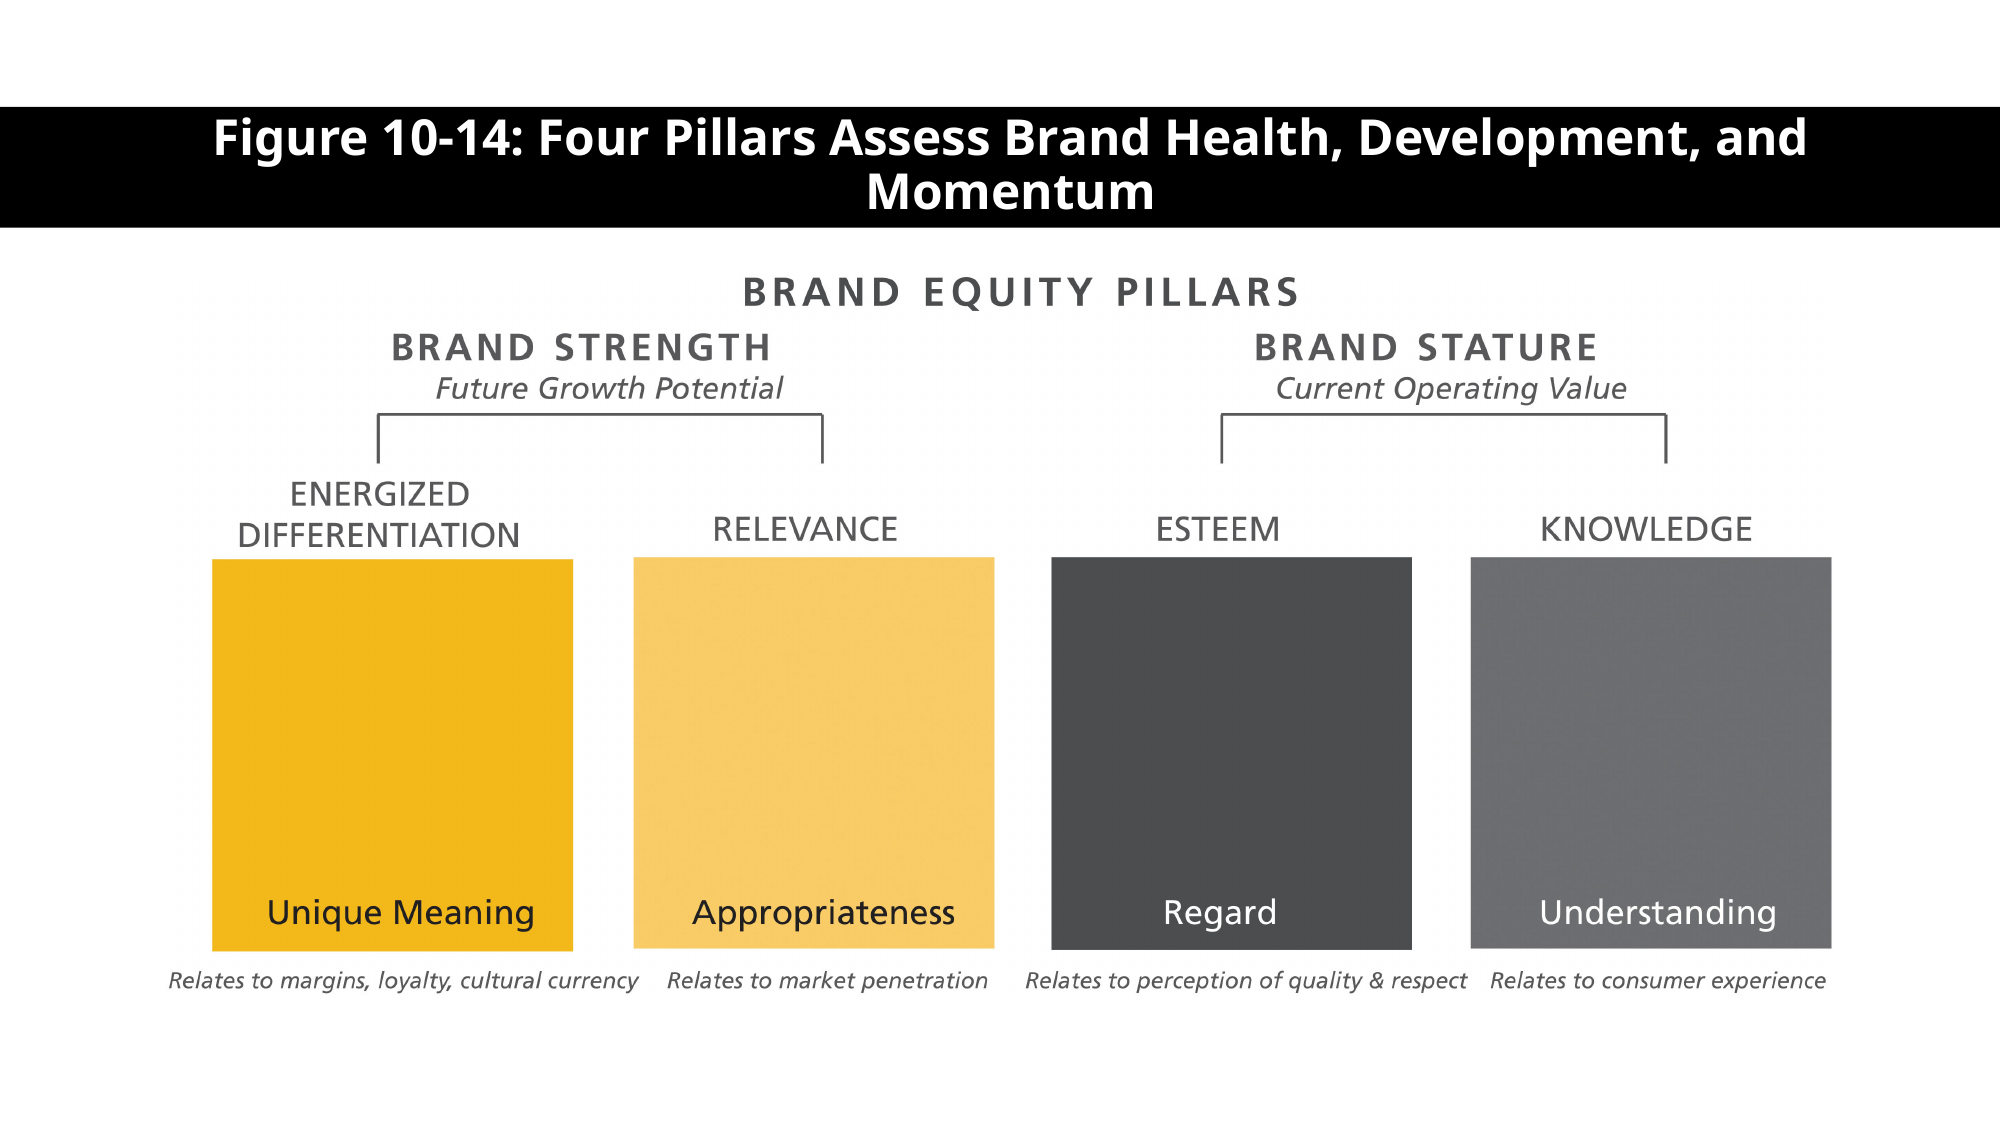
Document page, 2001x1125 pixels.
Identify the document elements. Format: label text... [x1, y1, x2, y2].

picture [166, 274, 1834, 996]
text_box [0, 106, 2000, 229]
title Figure 10-14: Four Pillars Assess Brand Health, Development, and Momentum [91, 105, 1931, 228]
